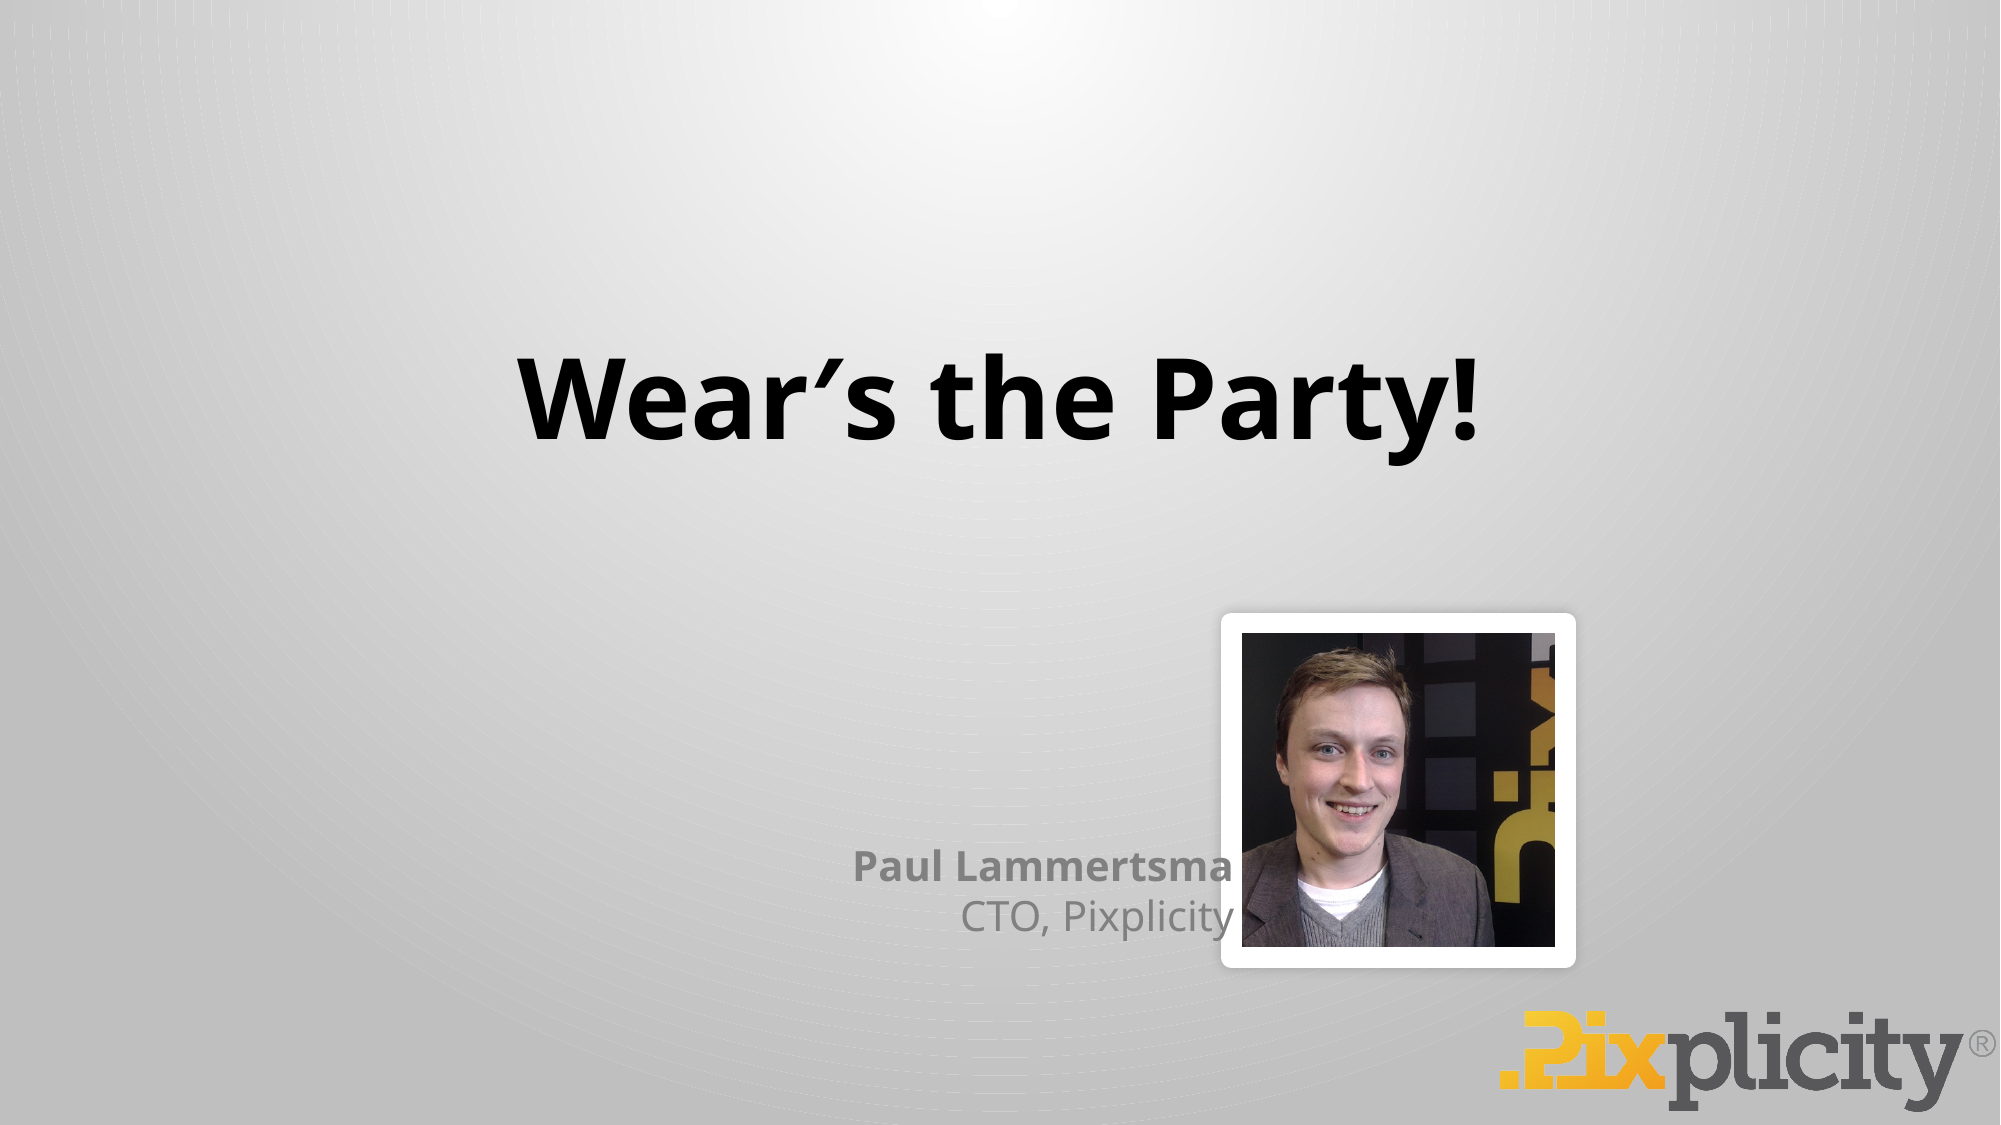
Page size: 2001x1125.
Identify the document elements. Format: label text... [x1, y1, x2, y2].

picture [1500, 1011, 1996, 1112]
picture [1241, 633, 1556, 948]
title Wear′s the Party! [362, 274, 1638, 516]
text_box Paul Lammertsma CTO, Pixplicity [728, 839, 1235, 940]
